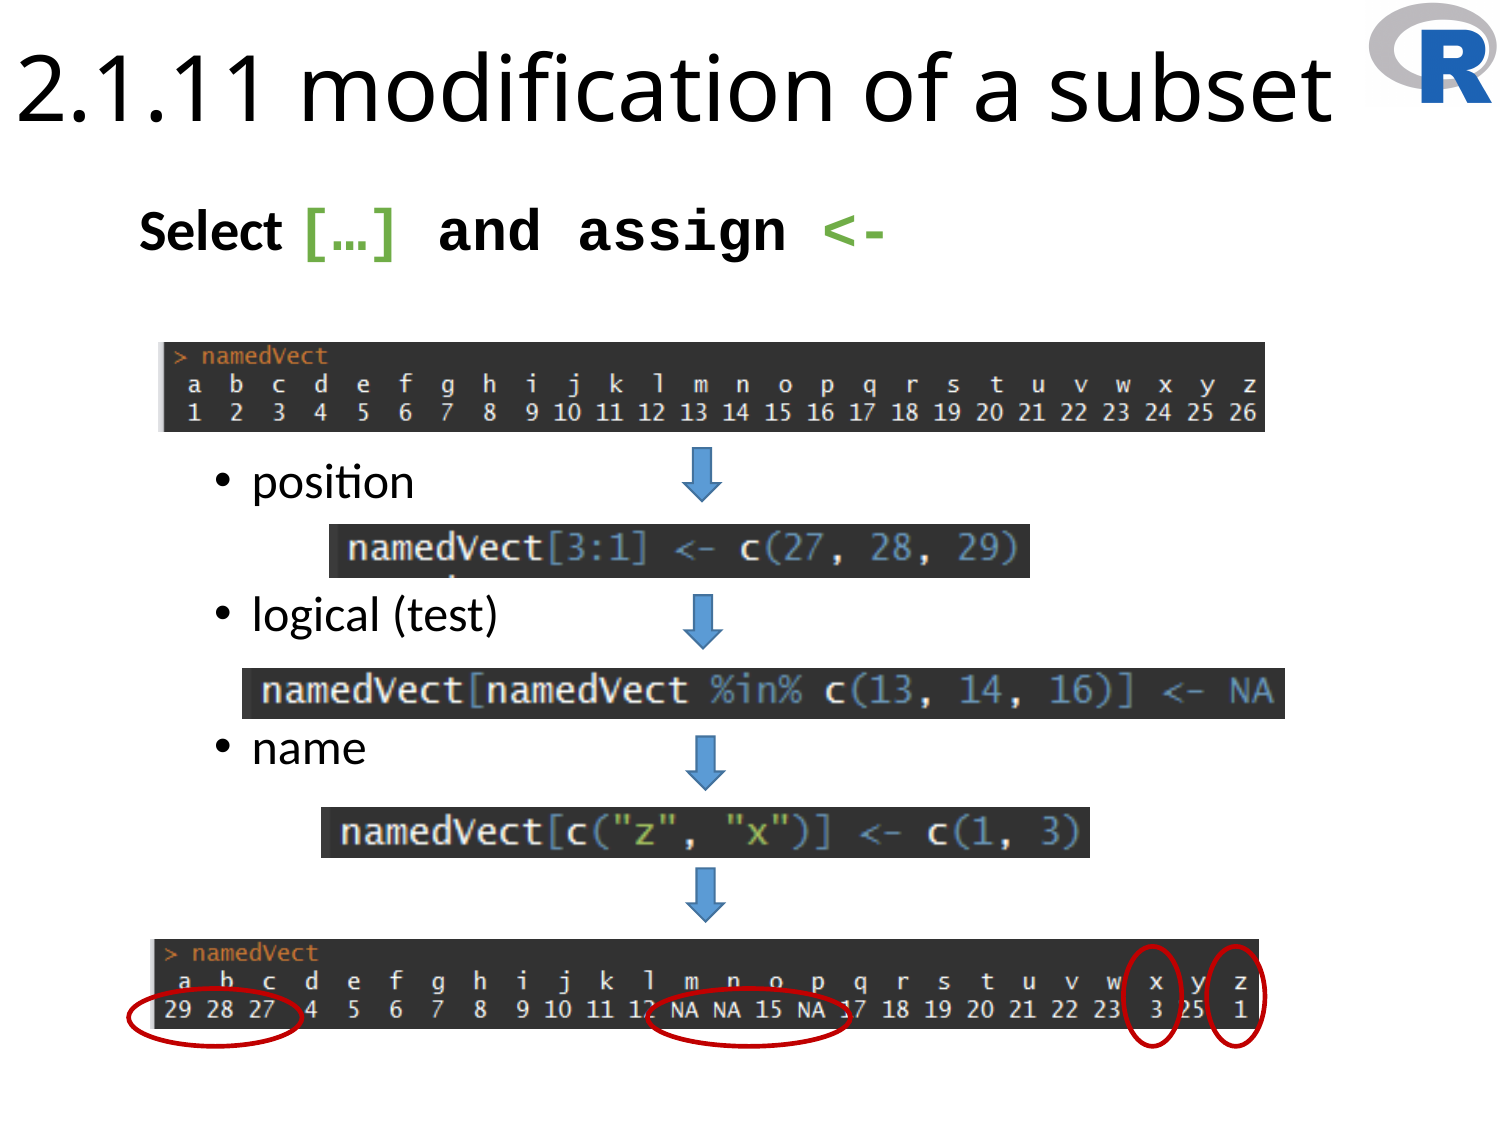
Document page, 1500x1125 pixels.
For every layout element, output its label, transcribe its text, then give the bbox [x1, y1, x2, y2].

picture [1365, 0, 1500, 107]
picture [321, 807, 1090, 858]
text_box 2.1.11 modification of a subset [0, 0, 1500, 184]
picture [329, 524, 1030, 578]
text_box [1212, 963, 1266, 1048]
picture [150, 939, 1259, 1029]
text_box [681, 447, 723, 503]
picture [158, 342, 1265, 432]
text_box [1129, 1029, 1176, 1048]
text_box [684, 735, 727, 792]
text_box [682, 594, 724, 650]
list Select […] and assign <- position logical (test) name [124, 192, 1418, 1088]
text_box [127, 997, 297, 1048]
picture [242, 668, 1285, 719]
text_box [654, 1029, 844, 1048]
text_box [684, 867, 727, 924]
